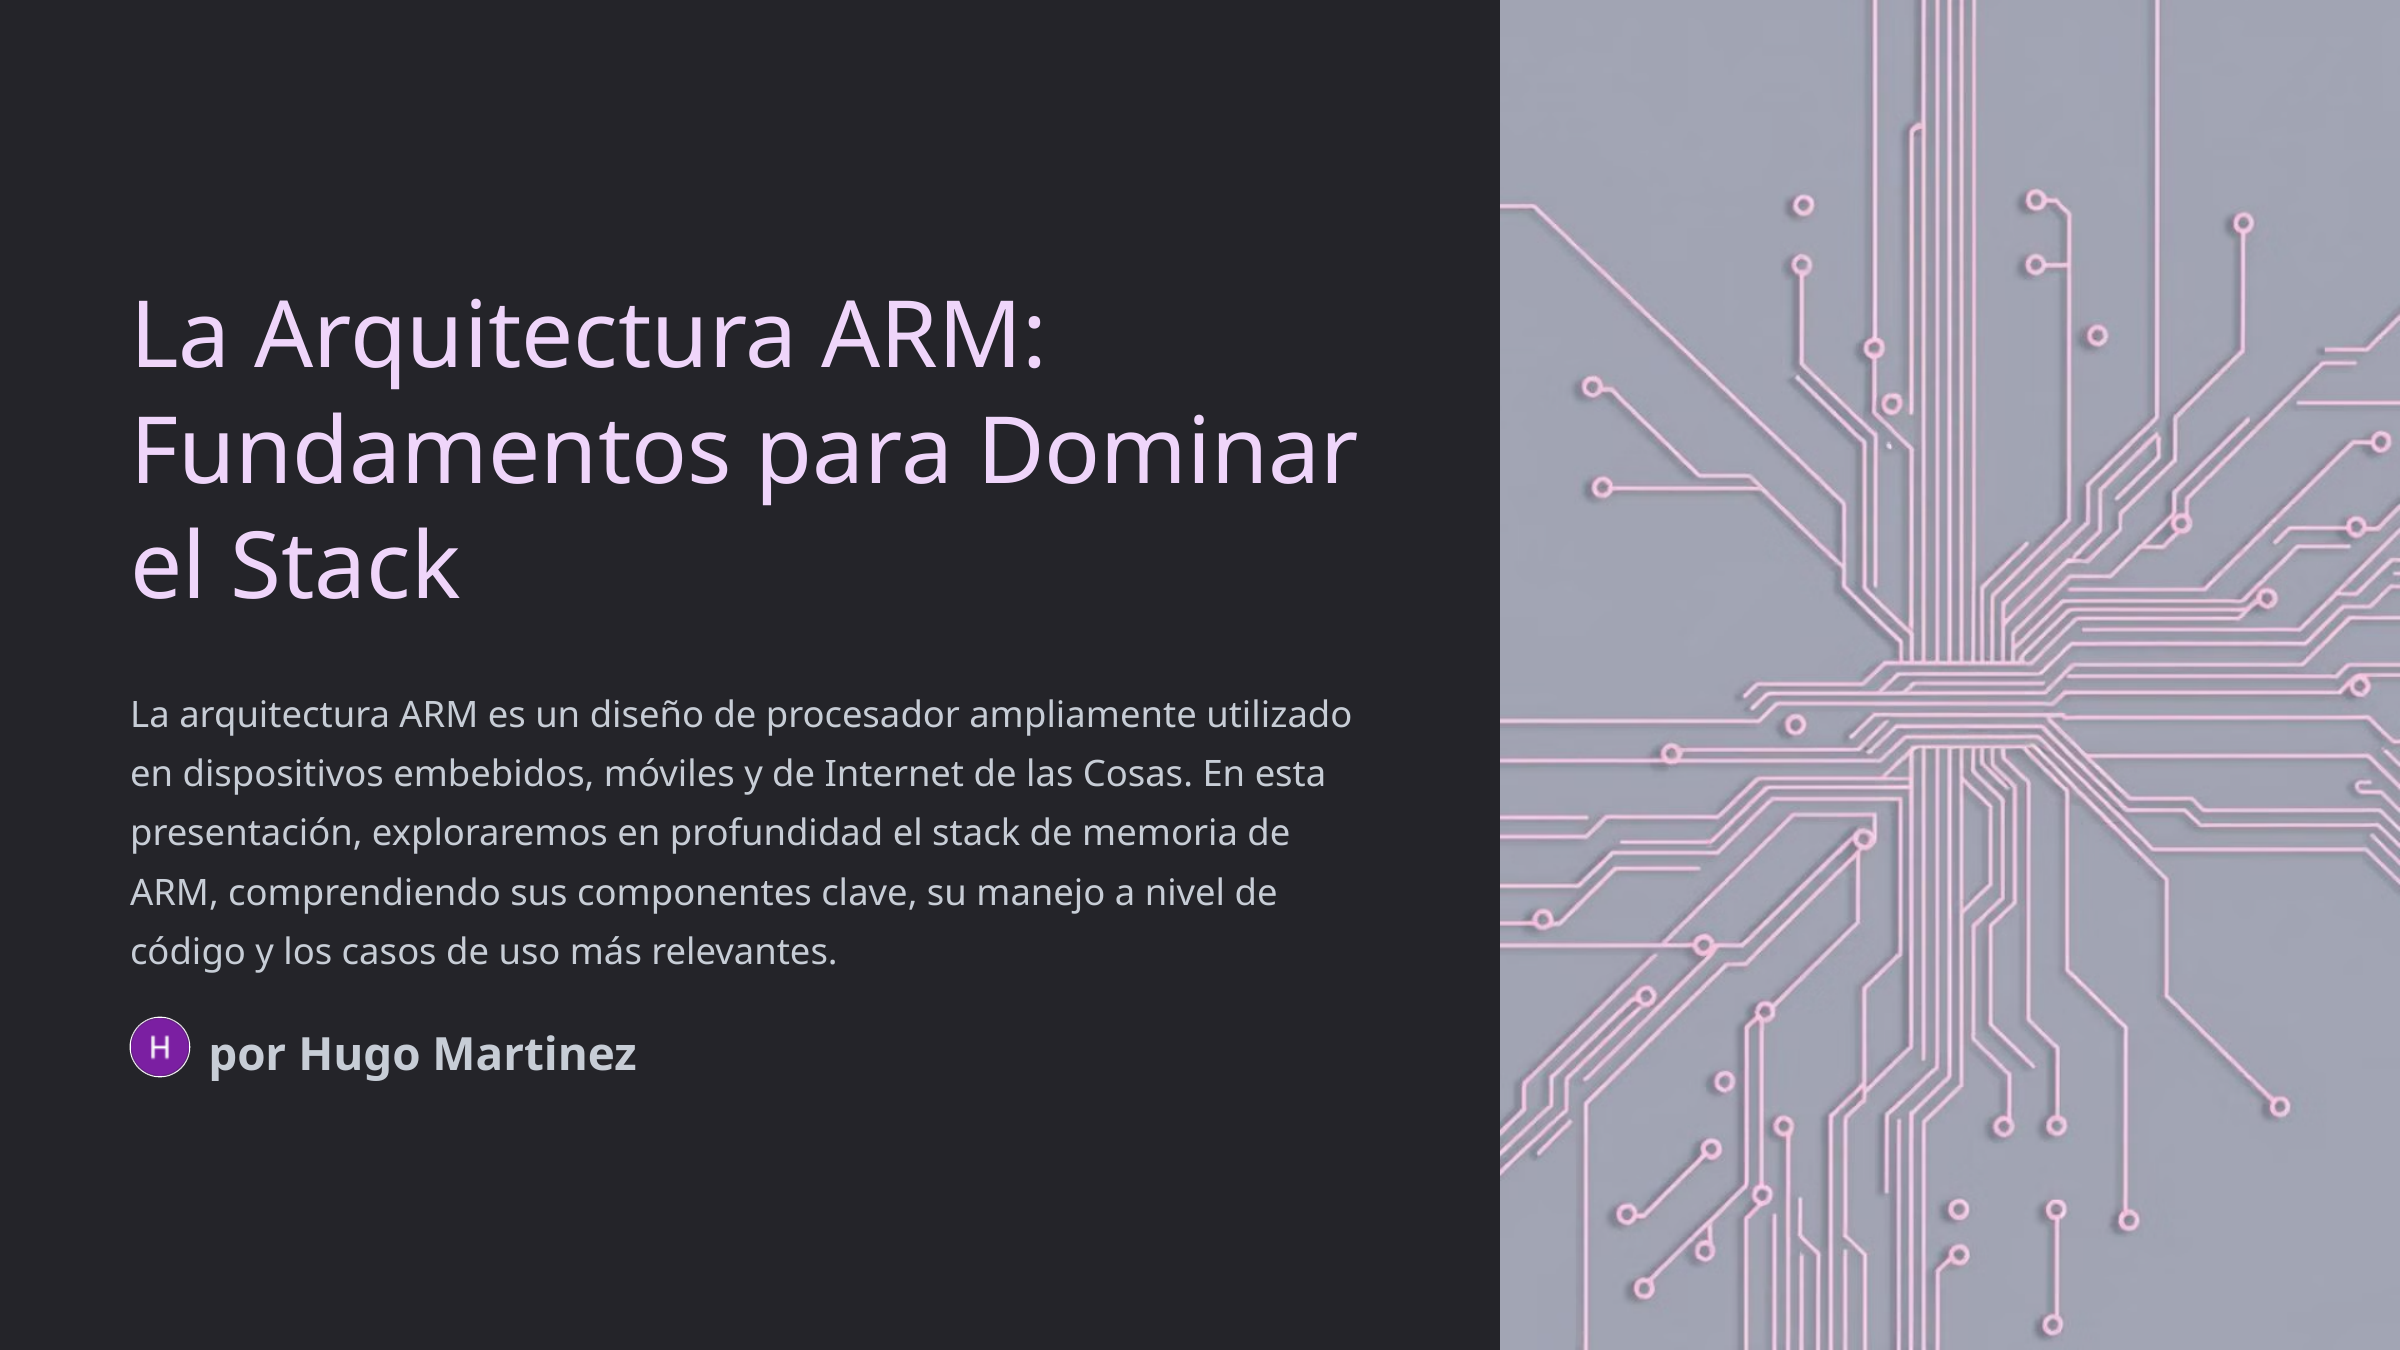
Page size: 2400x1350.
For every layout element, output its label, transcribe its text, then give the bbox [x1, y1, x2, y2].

text_box por Hugo Martinez [208, 1014, 631, 1080]
text_box La arquitectura ARM es un diseño de procesador ampliamente utilizado en dispositivos embebidos, móviles y de Internet de las Cosas. En esta presentación, exploraremos en profundidad el stack de memoria de ARM, comprendiendo sus componentes clave, su manejo a nivel de código y los casos de uso más relevantes. [130, 674, 1370, 973]
picture [131, 1018, 189, 1076]
picture [1499, 0, 2400, 1350]
text_box La Arquitectura ARM: Fundamentos para Dominar el Stack [130, 270, 1370, 620]
